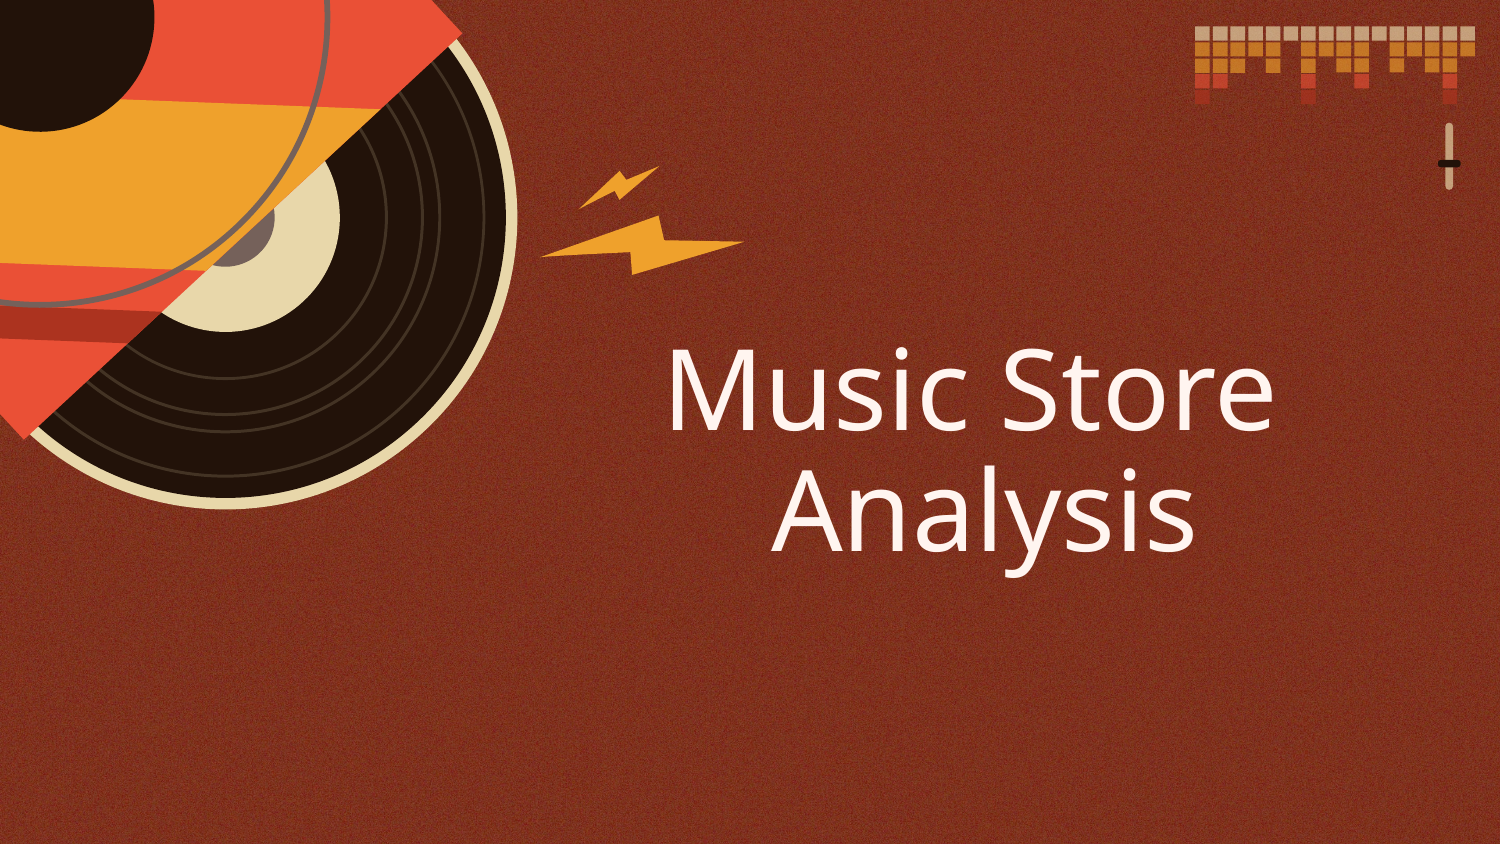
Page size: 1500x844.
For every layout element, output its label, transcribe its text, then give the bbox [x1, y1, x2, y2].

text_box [0, 0, 758, 636]
title Music Store Analysis [761, 237, 1500, 591]
